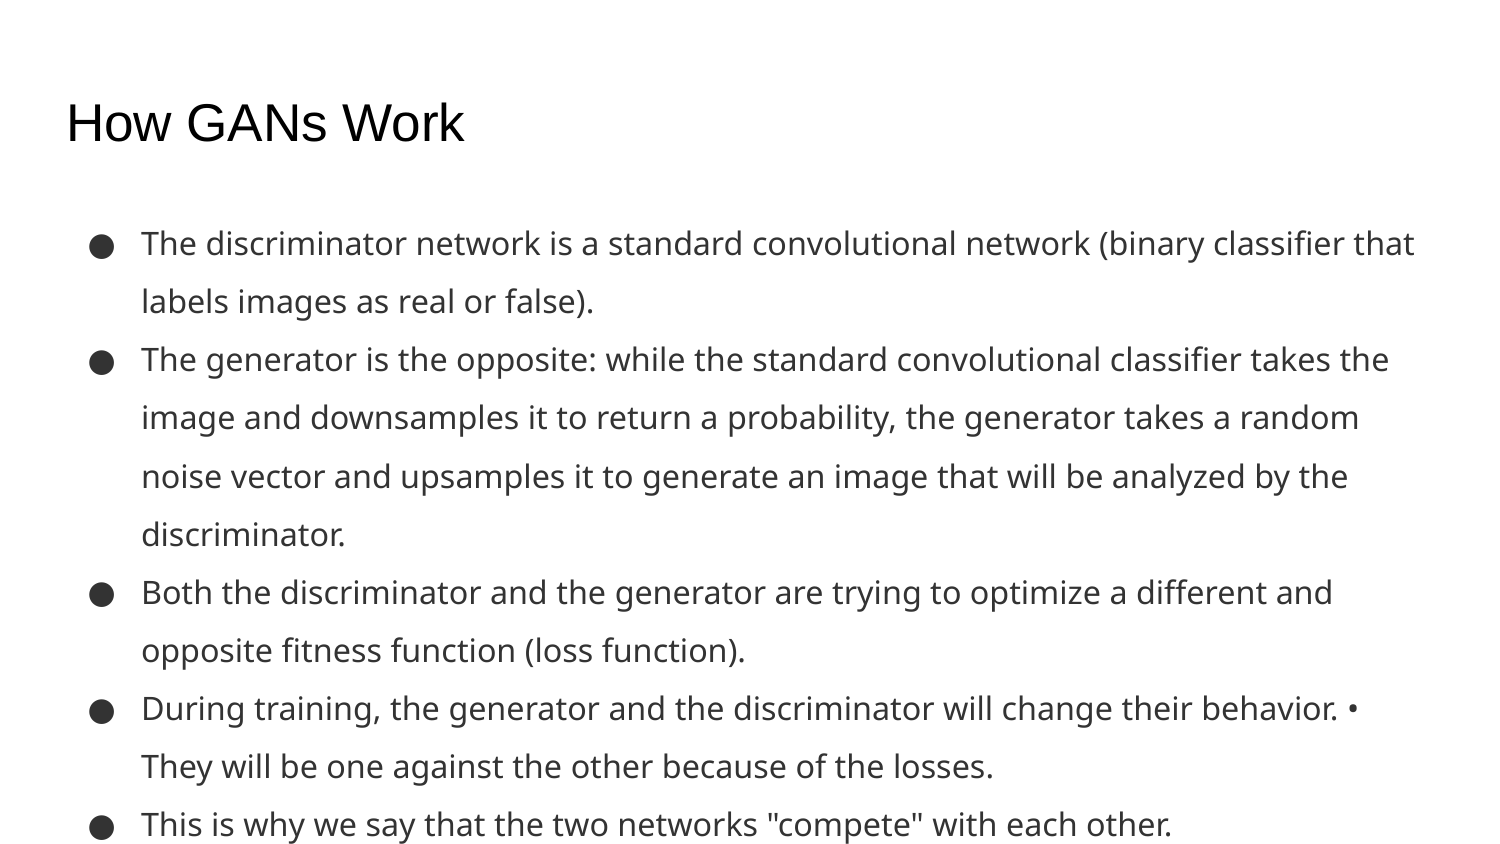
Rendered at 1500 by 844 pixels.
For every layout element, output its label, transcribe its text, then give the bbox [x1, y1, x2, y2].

title How GANs Work [51, 72, 1449, 167]
list The discriminator network is a standard convolutional network (binary classifier that labels images as real or false). The generator is the opposite: while the standard convolutional classifier takes the image and downsamples it to return a probability, the generator takes a random noise vector and upsamples it to generate an image that will be analyzed by the discriminator. Both the discriminator and the generator are trying to optimize a different and opposite fitness function (loss function). During training, the generator and the discriminator will change their behavior. • They will be one against the other because of the losses. This is why we say that the two networks "compete" with each other. [51, 189, 1449, 844]
